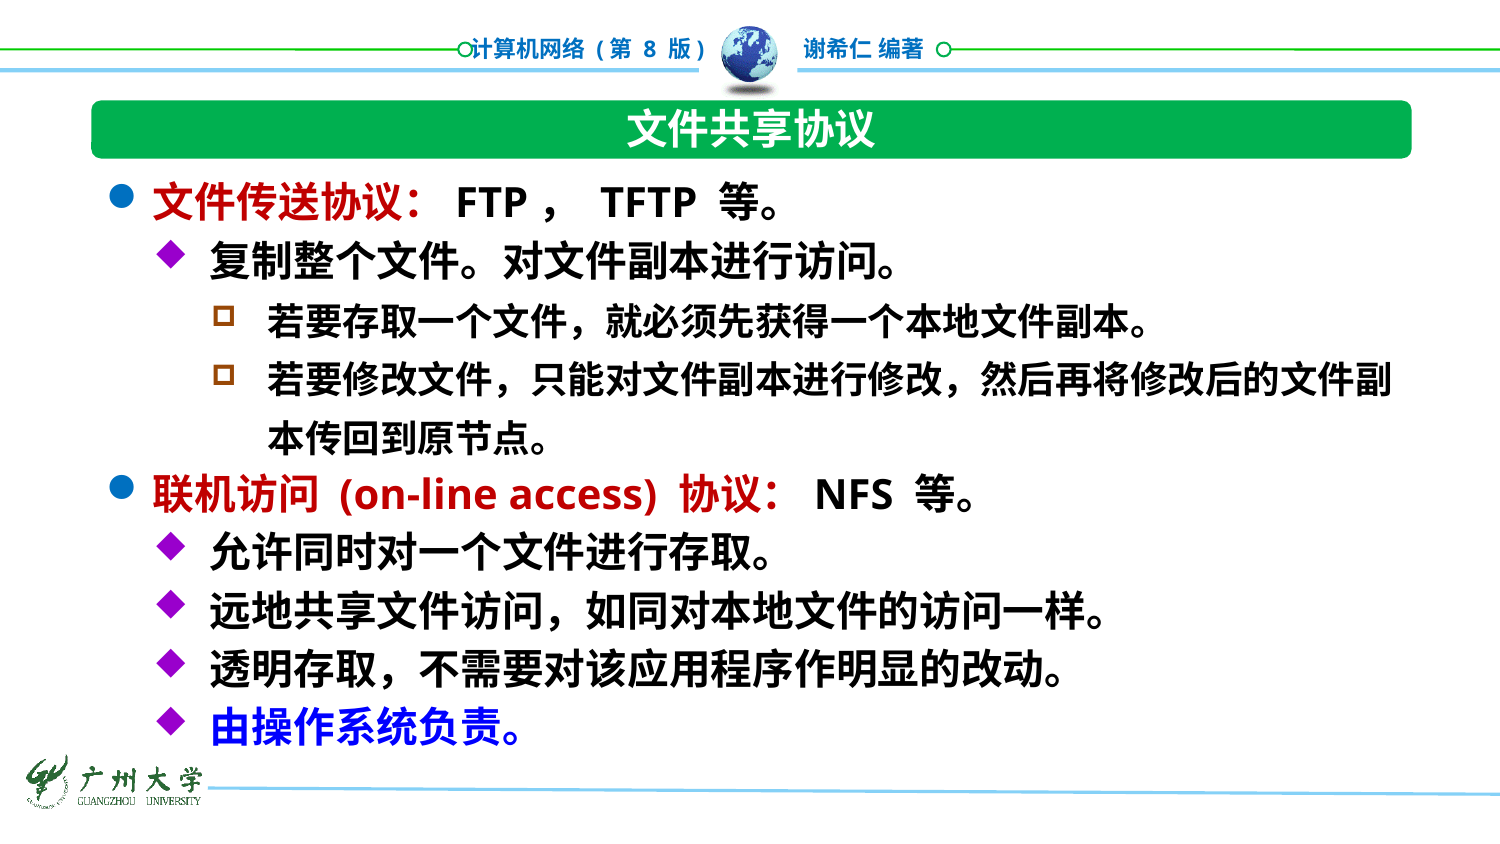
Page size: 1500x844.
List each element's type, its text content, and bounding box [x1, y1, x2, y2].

text_box 文件传送协议：FTP， TFTP 等。 复制整个文件。对文件副本进行访问。 若要存取一个文件，就必须先获得一个本地文件副本。 若要修改文件，只能对文件副本进行修改，然后再将修改后的文件副本传回到原节点。 联机访问 (on-line access) 协议：NFS 等。 允许同时对一个文件进行存取。 远地共享文件访问，如同对本地文件的访问一样。 透明存取，不需要对该应用程序作明显的改动。 由操作系统负责。 [91, 160, 1412, 759]
picture [719, 24, 779, 95]
text_box [892, 100, 1412, 159]
text_box [91, 100, 611, 159]
picture [26, 754, 202, 809]
text_box 文件共享协议 [611, 95, 892, 160]
